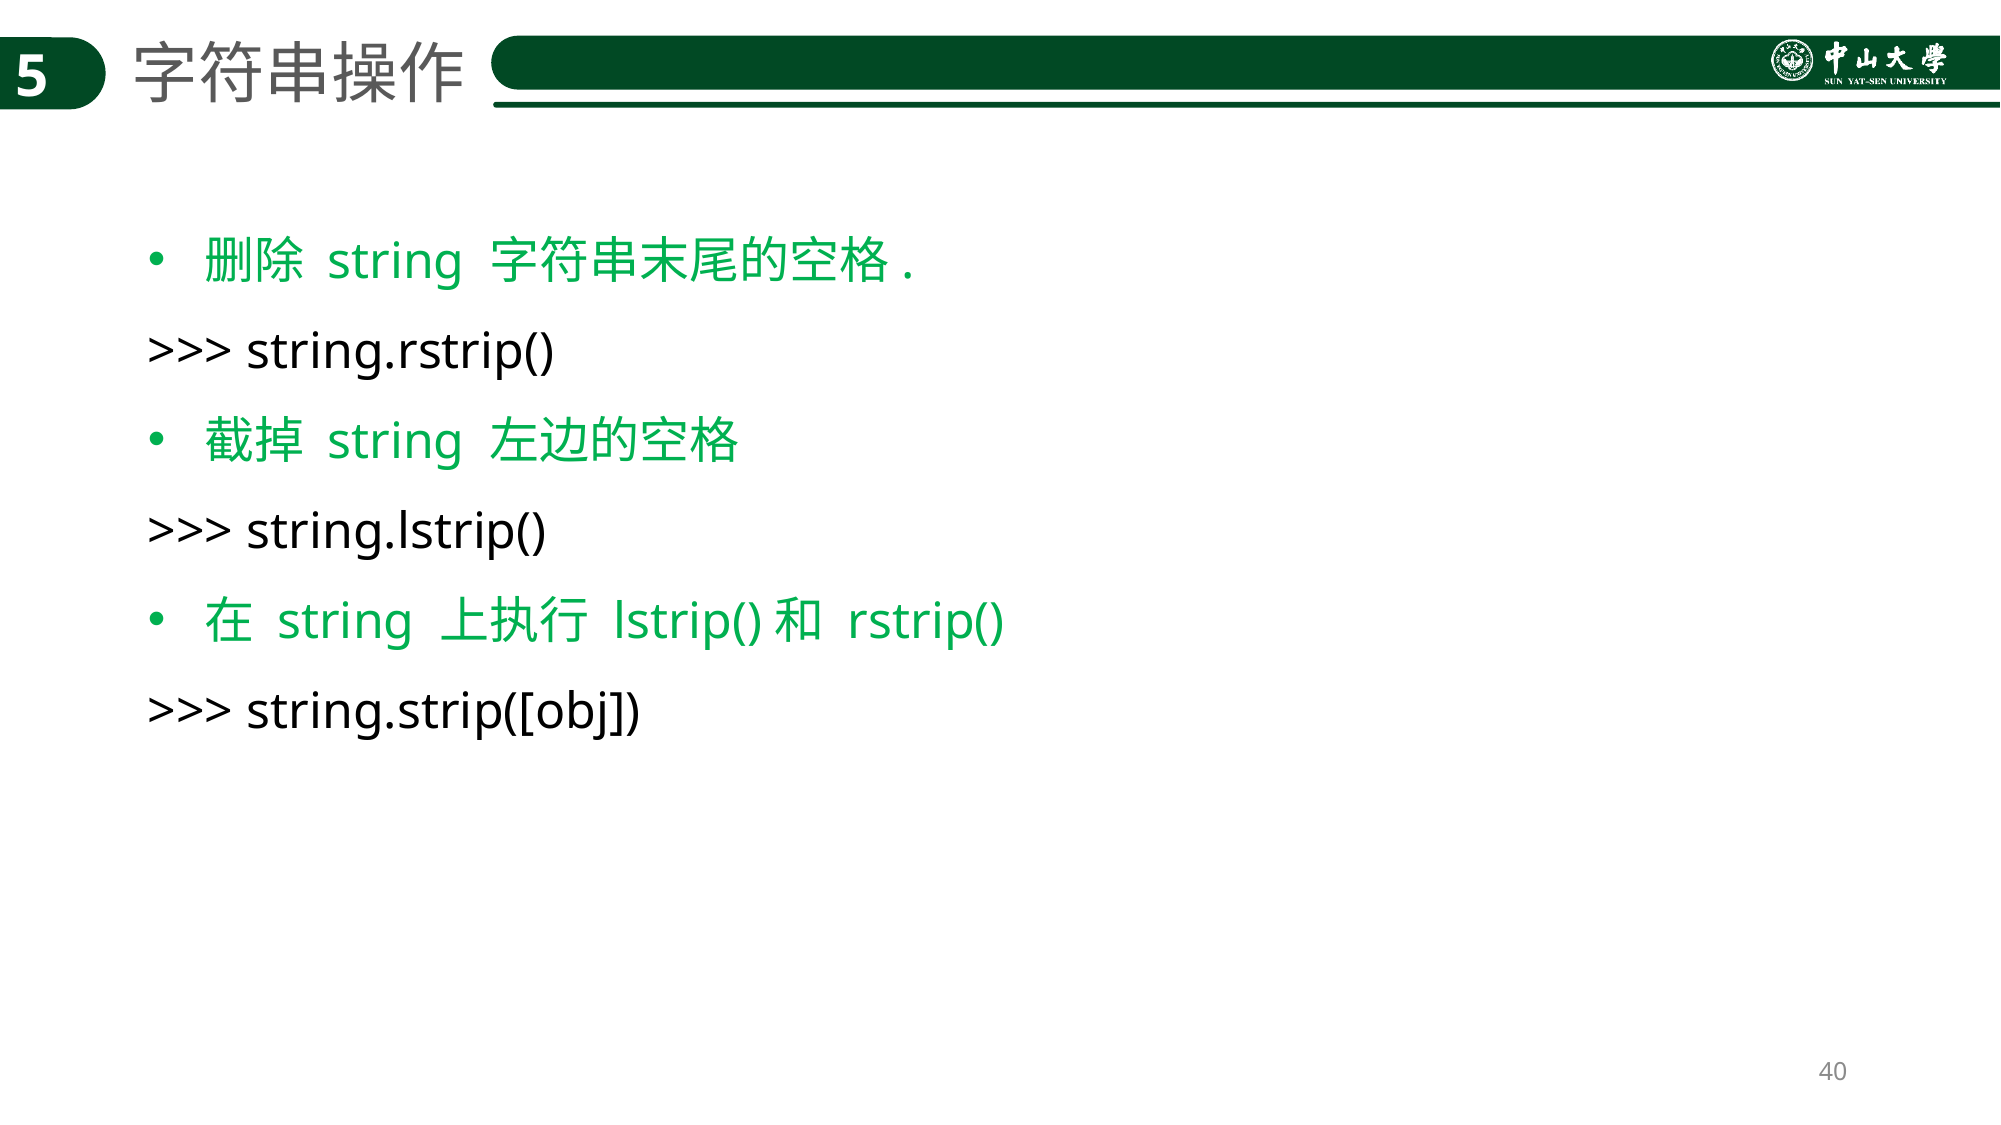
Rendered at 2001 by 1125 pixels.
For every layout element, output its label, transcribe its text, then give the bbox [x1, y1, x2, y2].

text_box 字符串操作 [116, 23, 481, 119]
text_box 删除 string 字符串末尾的空格. >>> string.rstrip() 截掉 string 左边的空格 >>> string.lstrip() 在 string 上执行 lstrip()和 rstrip() >>> string.strip([obj]) [133, 191, 1820, 746]
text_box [491, 35, 2000, 108]
text_box 5 [0, 36, 107, 111]
picture [1760, 28, 1969, 102]
slide_number 40 [1412, 1042, 1863, 1103]
